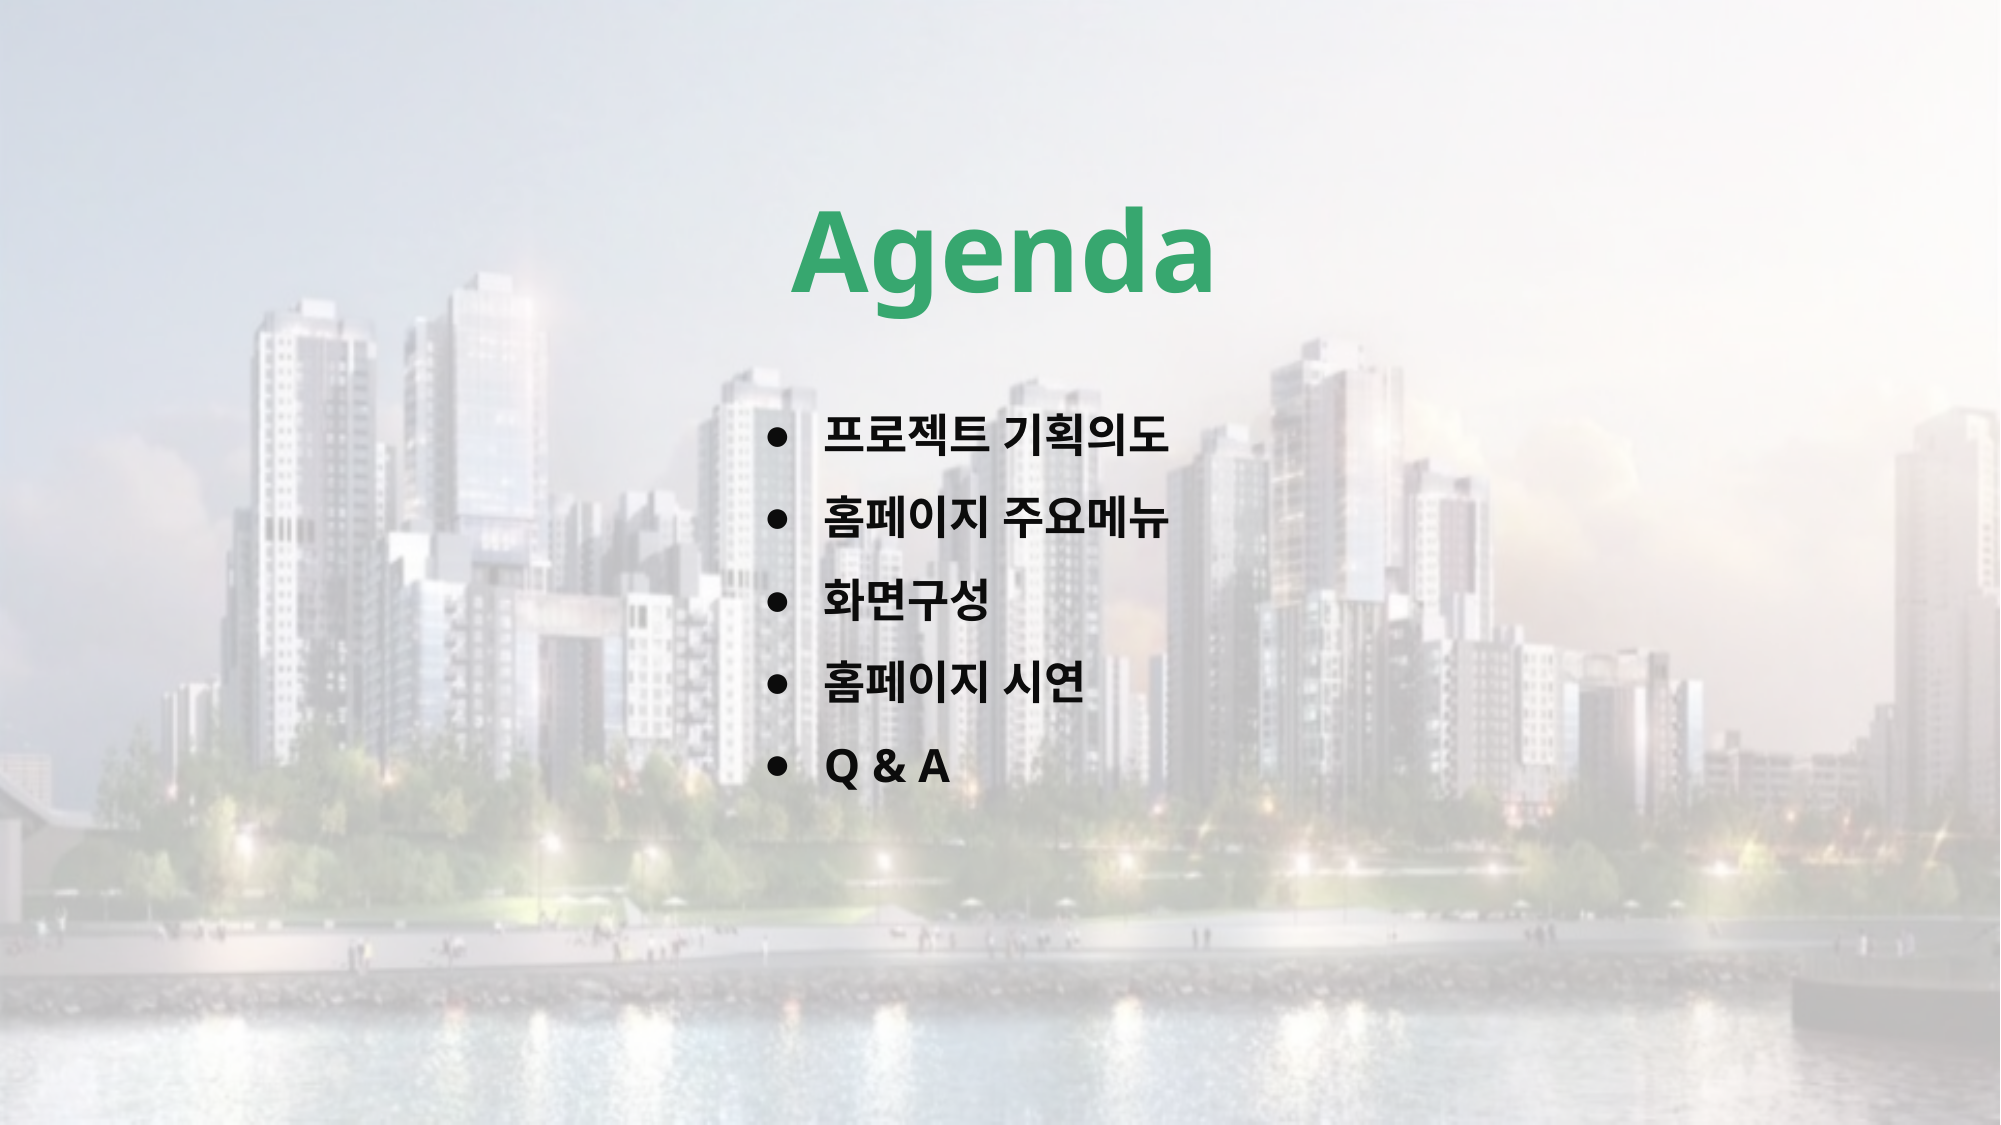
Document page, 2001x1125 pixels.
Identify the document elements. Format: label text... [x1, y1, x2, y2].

title Agenda [776, 121, 2000, 394]
list 프로젝트 기획의도 홈페이지 주요메뉴 화면구성 홈페이지 시연 Q & A [734, 371, 1373, 990]
